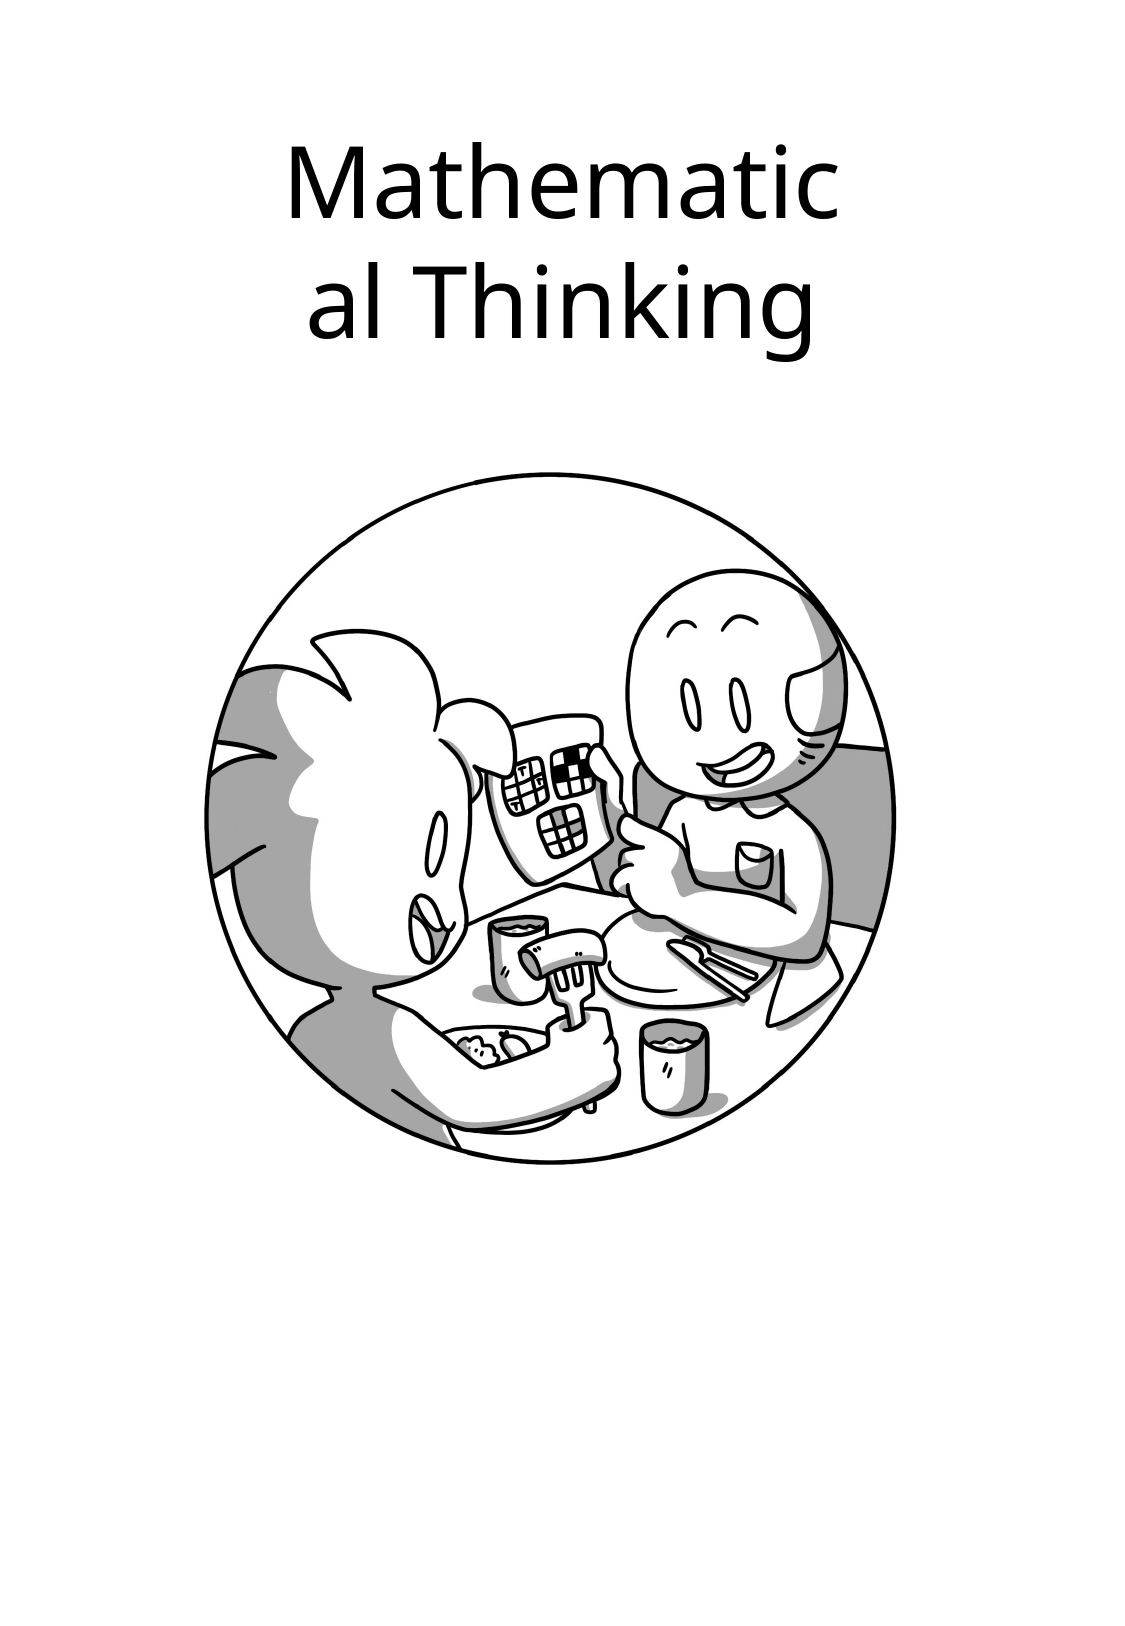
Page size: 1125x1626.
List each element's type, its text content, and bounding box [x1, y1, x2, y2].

text_box Mathematical Thinking [247, 110, 878, 366]
picture [125, 402, 1000, 1223]
